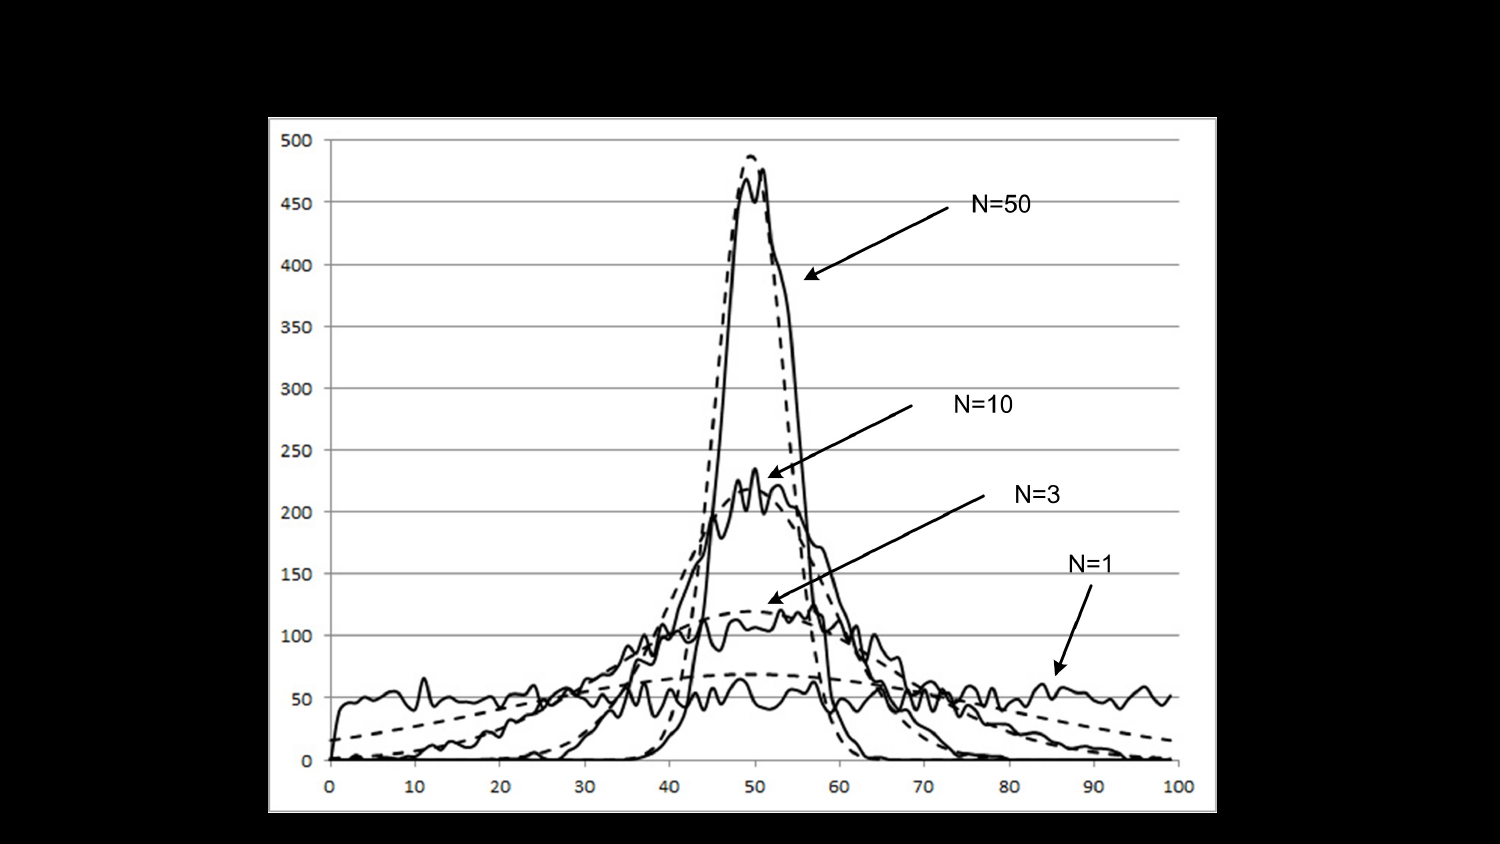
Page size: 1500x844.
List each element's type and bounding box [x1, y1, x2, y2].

picture [268, 117, 1217, 813]
